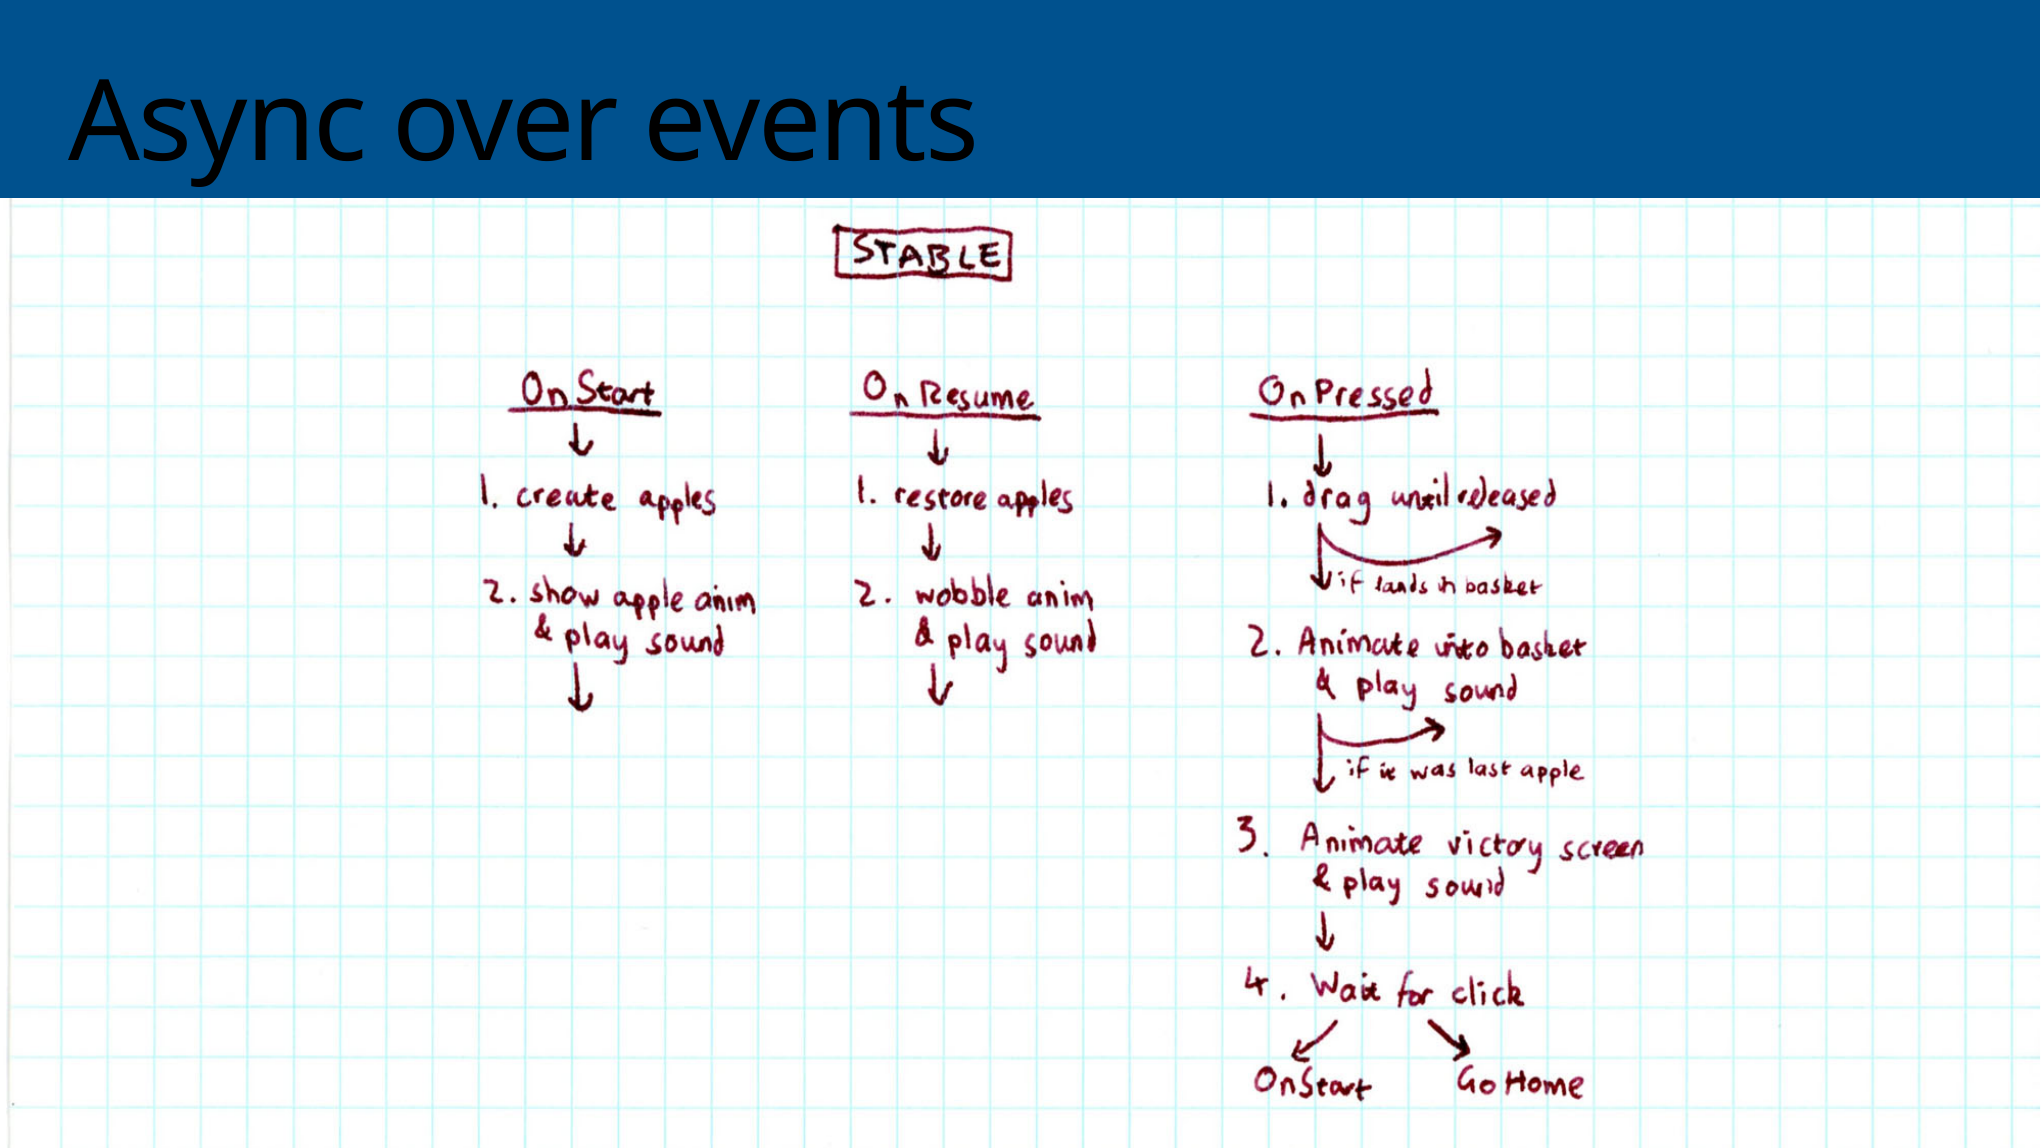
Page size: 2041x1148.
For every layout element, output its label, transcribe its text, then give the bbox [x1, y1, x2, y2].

title Async over events [45, 48, 1996, 198]
text_box [0, 198, 2041, 1148]
